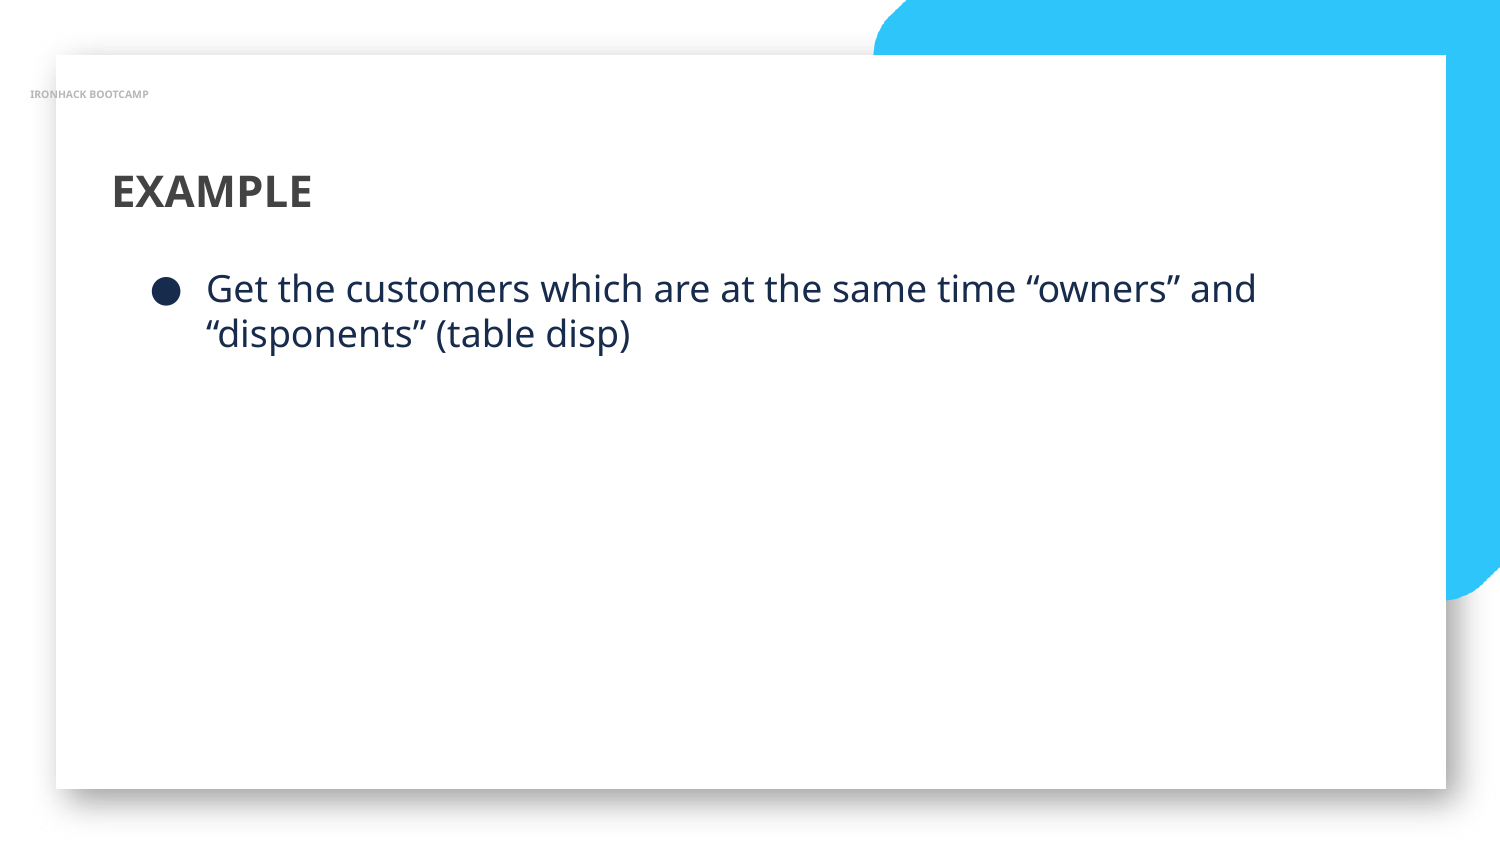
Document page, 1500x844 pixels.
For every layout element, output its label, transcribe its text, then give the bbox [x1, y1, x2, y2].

text_box Get the customers which are at the same time “owners” and “disponents” (table disp) [115, 249, 1389, 733]
text_box IRONHACK BOOTCAMP [15, 71, 354, 108]
picture [0, 0, 1500, 844]
text_box EXAMPLE [96, 149, 1417, 266]
